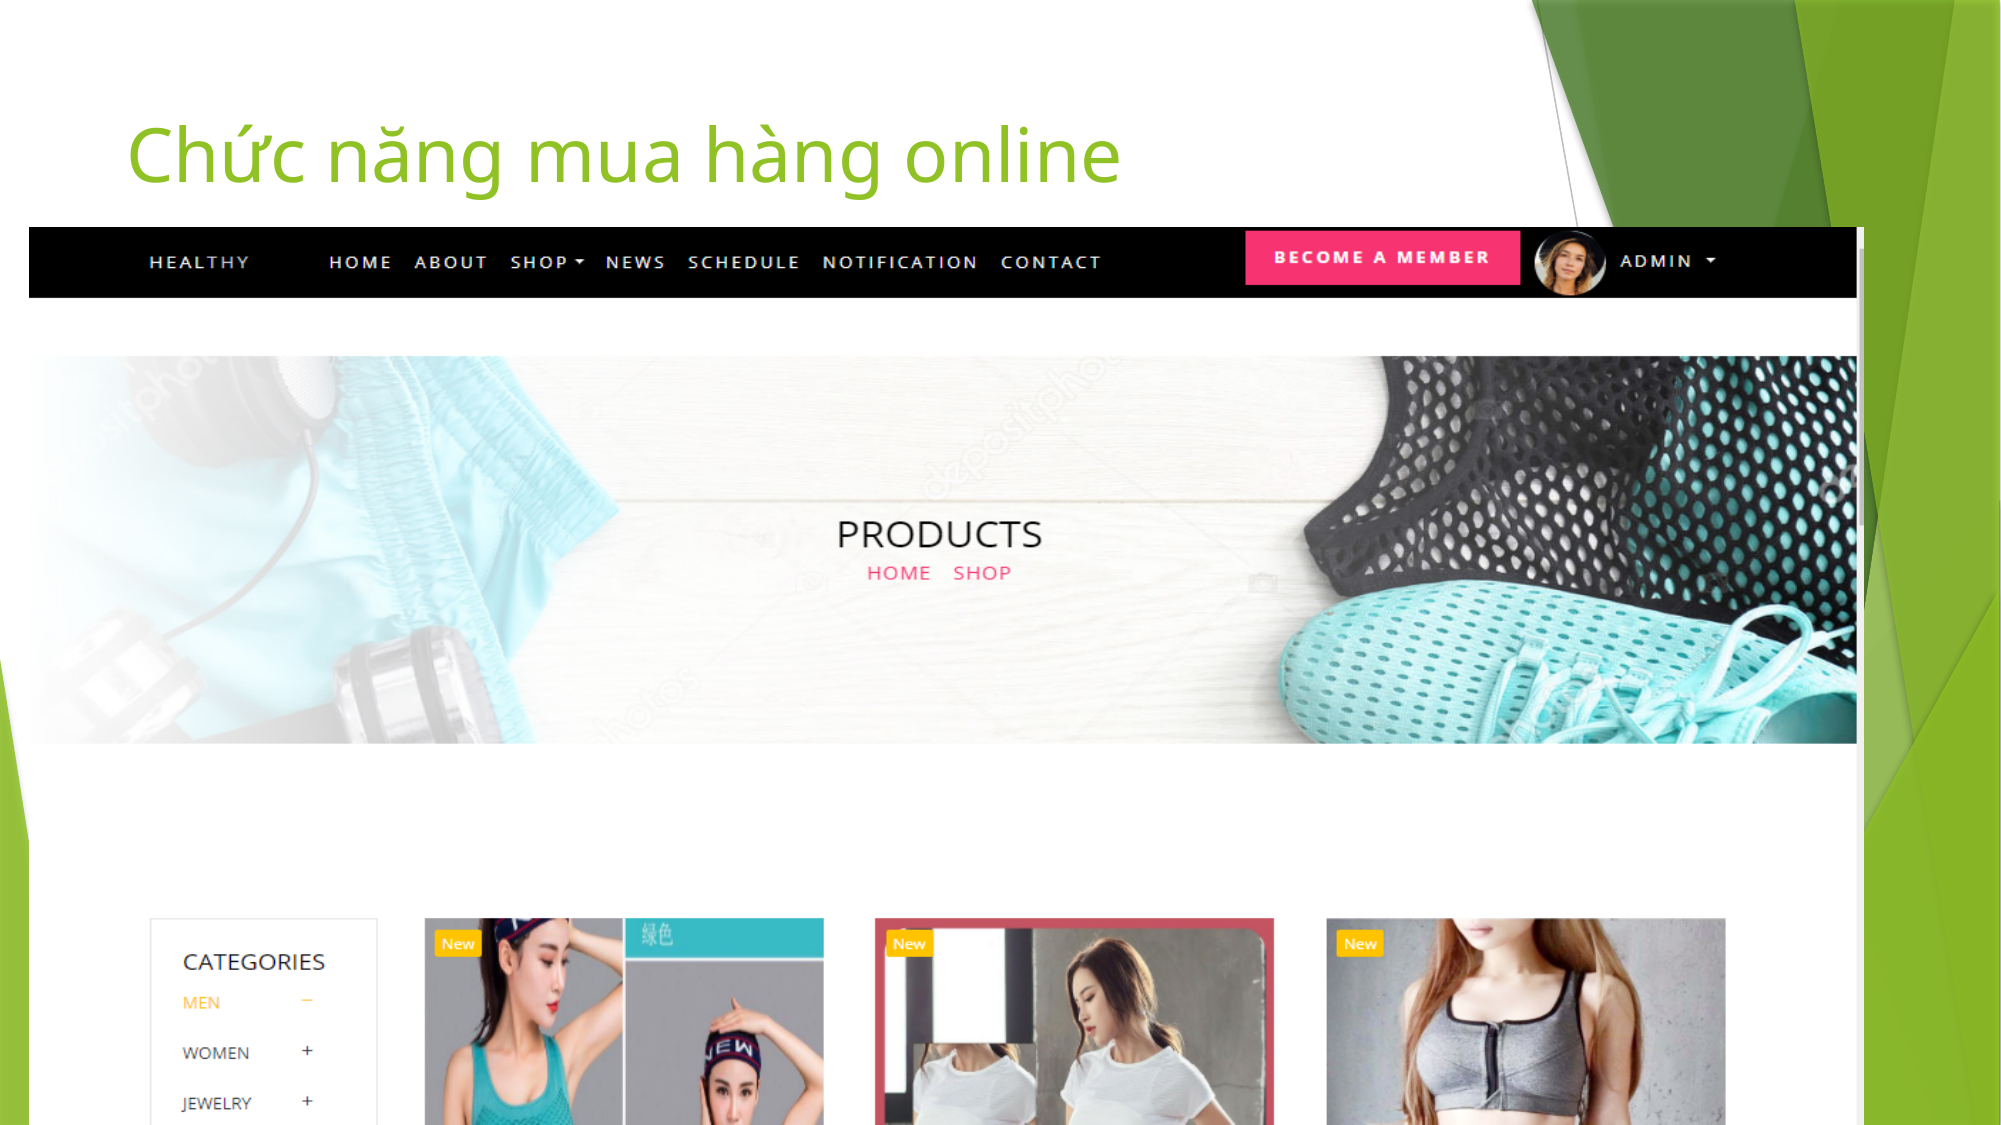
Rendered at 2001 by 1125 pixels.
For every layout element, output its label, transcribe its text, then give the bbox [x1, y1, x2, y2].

picture [29, 226, 1865, 1125]
title Chức năng mua hàng online [111, 99, 1522, 224]
